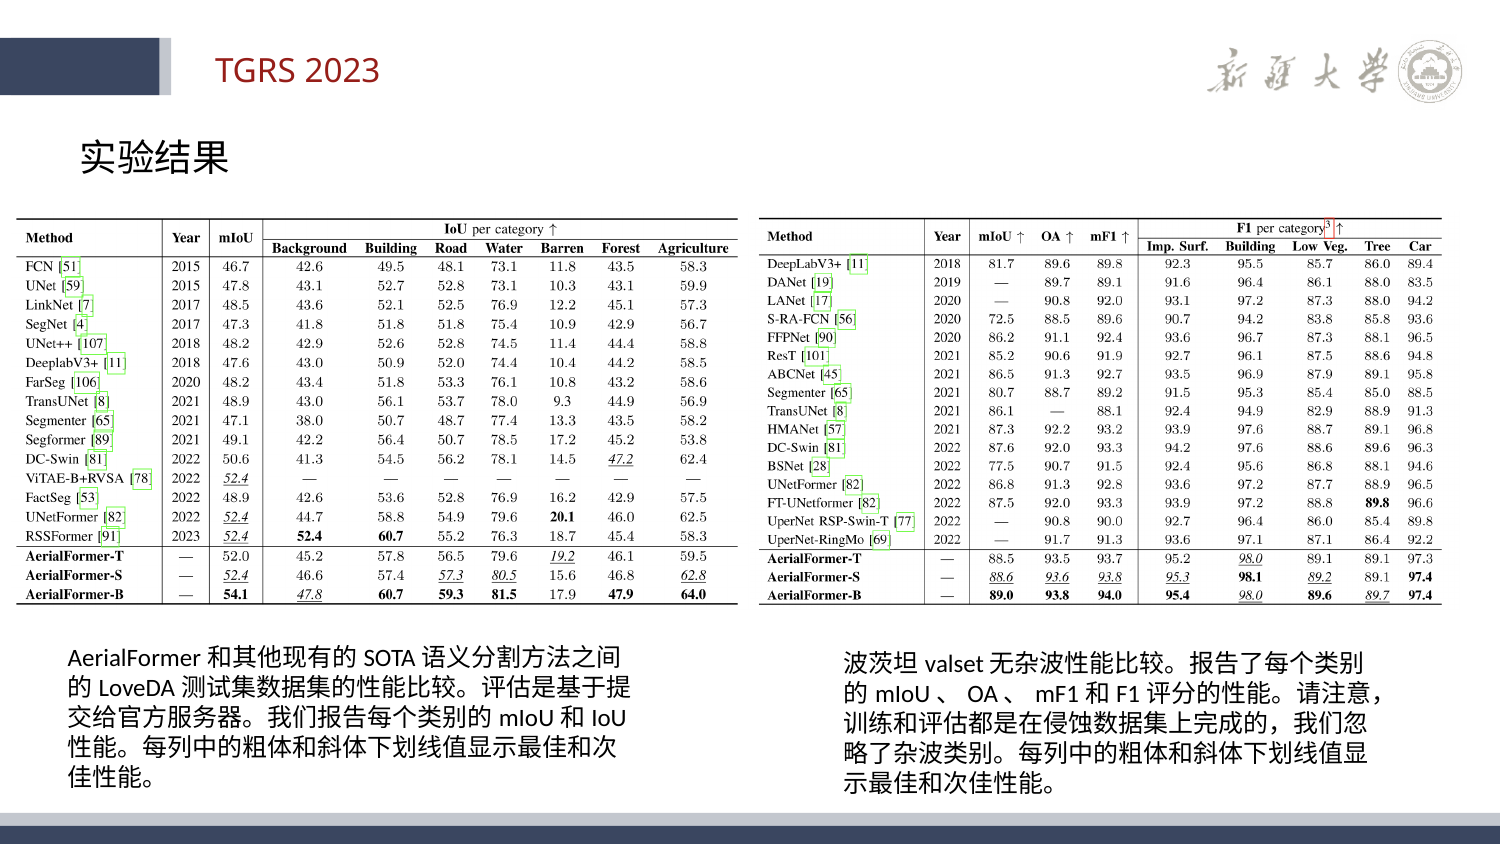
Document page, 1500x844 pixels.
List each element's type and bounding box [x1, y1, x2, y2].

picture [10, 211, 1460, 610]
text_box [0, 34, 1500, 844]
